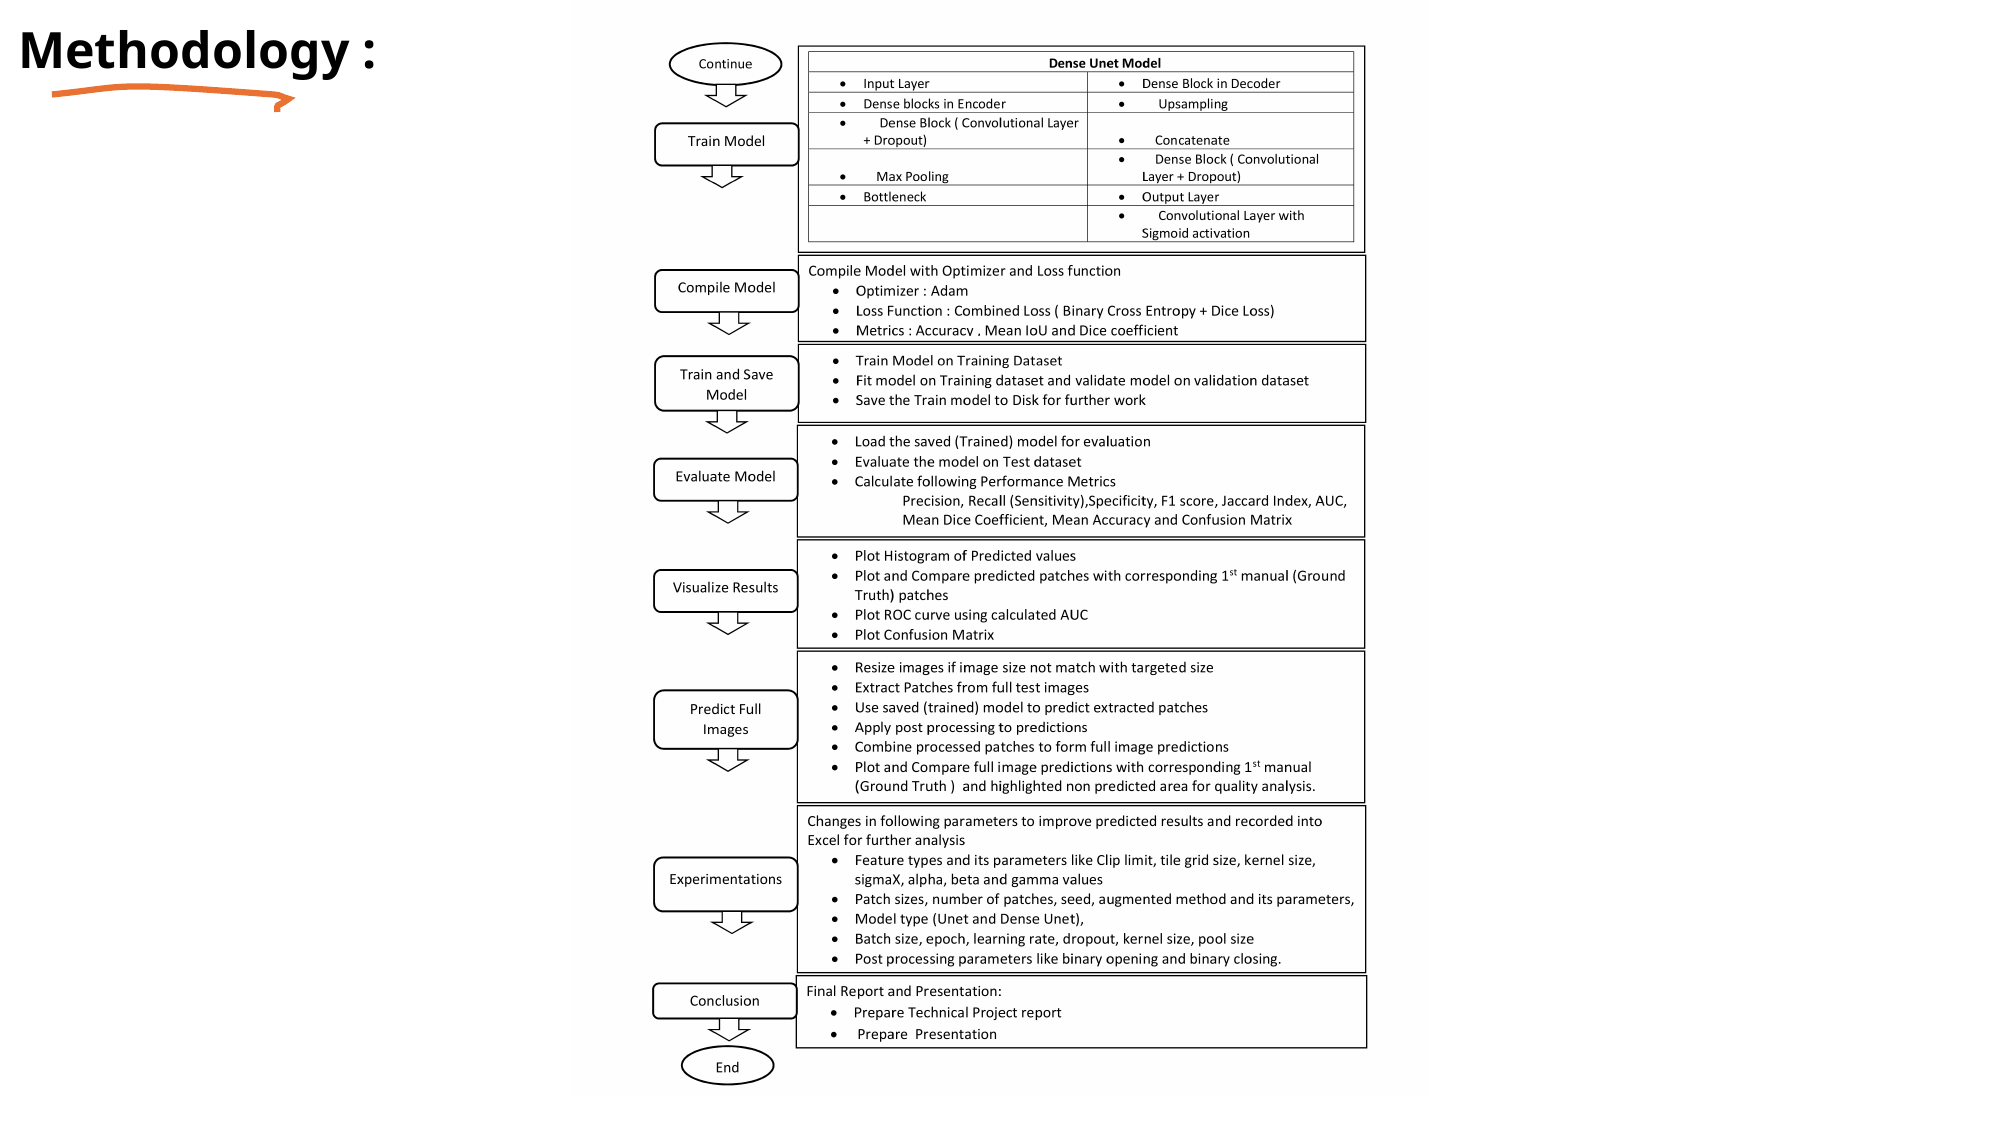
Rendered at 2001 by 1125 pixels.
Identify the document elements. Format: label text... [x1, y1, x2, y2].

text_box [51, 85, 291, 113]
picture [571, 0, 1429, 1097]
text_box Methodology : [3, 0, 538, 87]
